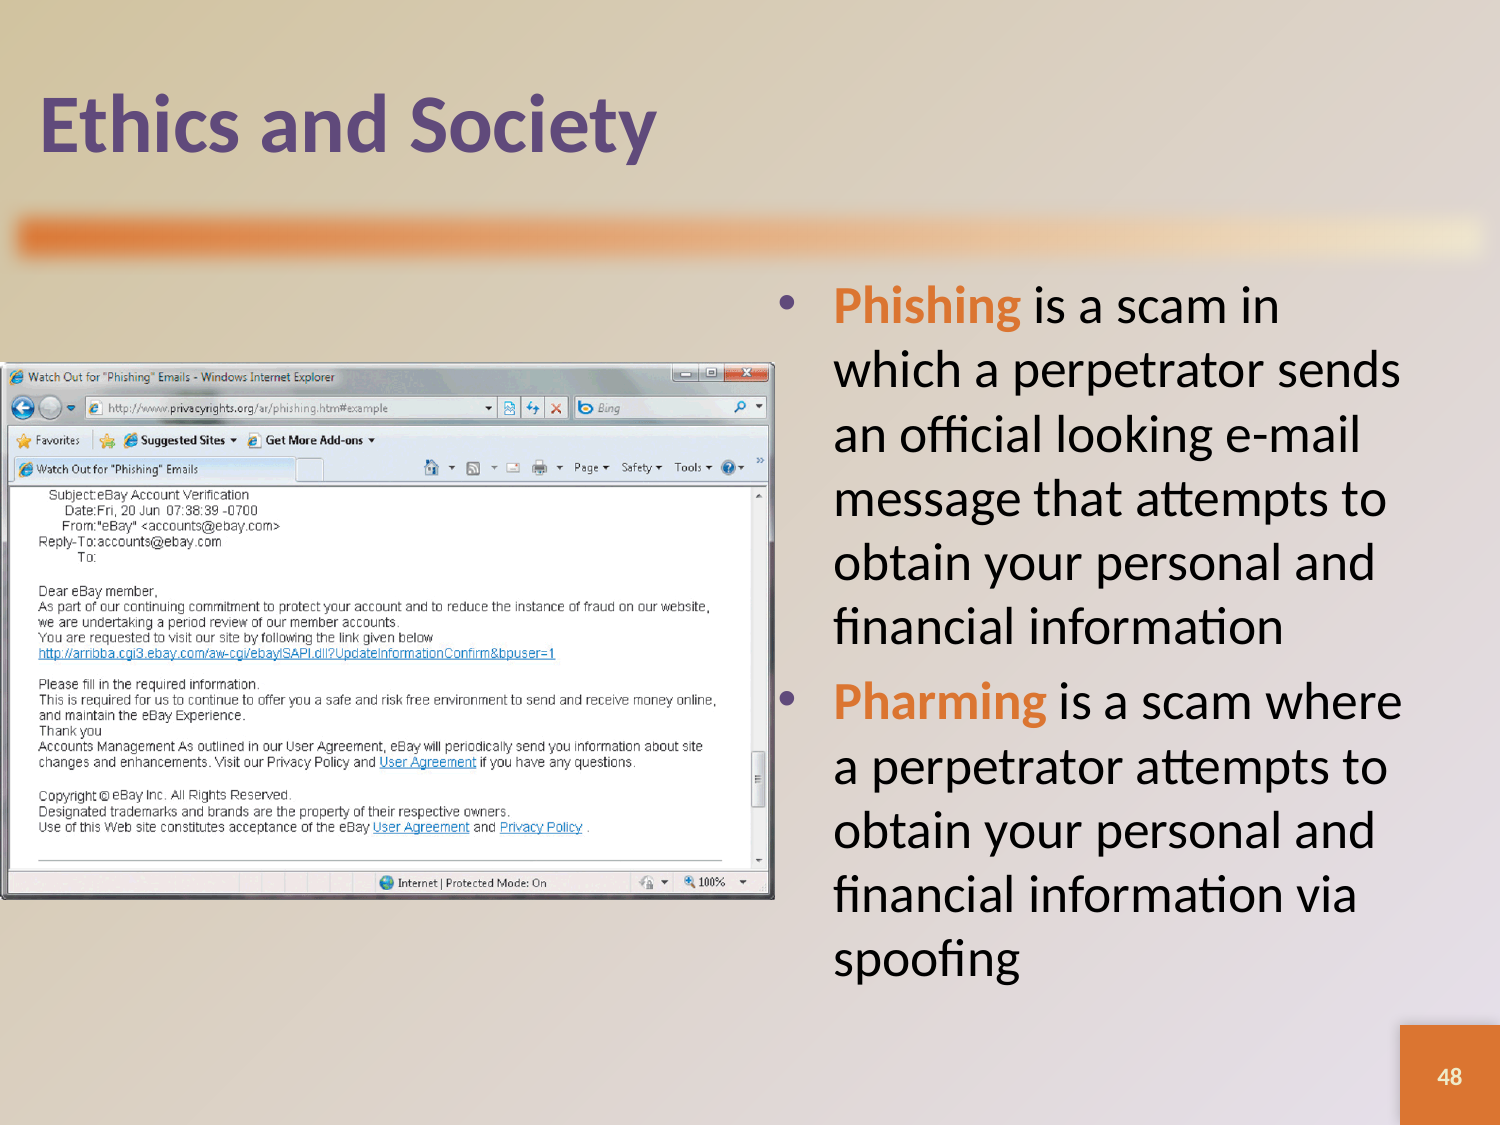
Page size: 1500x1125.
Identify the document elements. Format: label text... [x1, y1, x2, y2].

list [0, 362, 776, 901]
title Ethics and Society [24, 24, 1475, 213]
list Phishing is a scam in which a perpetrator sends an official looking e-mail message that attempts to obtain your personal and financial information Pharming is a scam where a perpetrator attempts to obtain your personal and financial information via spoofing [762, 262, 1425, 1005]
slide_number 48 [1400, 1025, 1500, 1125]
